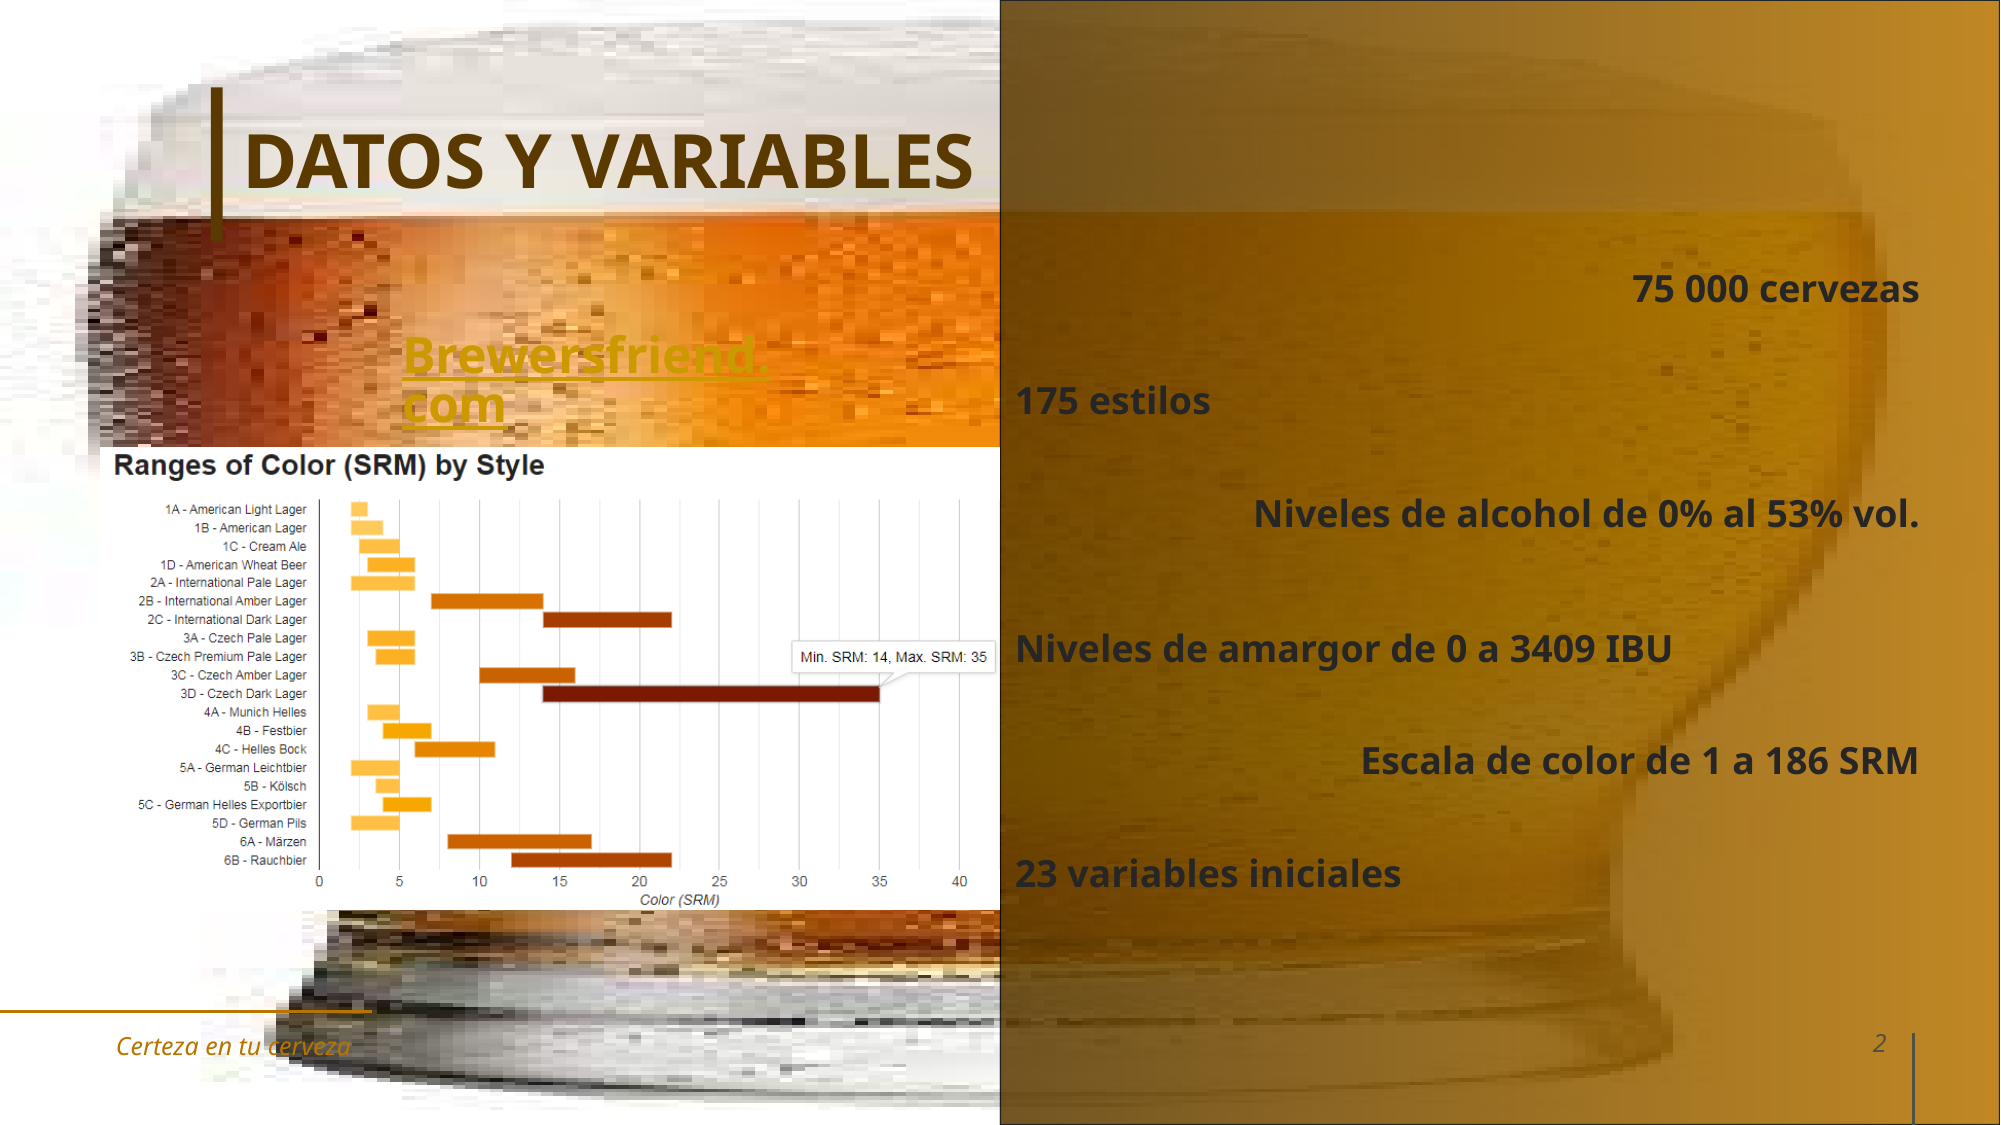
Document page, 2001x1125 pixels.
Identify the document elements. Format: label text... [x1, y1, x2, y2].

title DATOS Y VARIABLES [227, 38, 1043, 291]
text_box 75 000 cervezas 175 estilos Niveles de alcohol de 0% al 53% vol. Niveles de amargor de 0 a 3409 IBU Escala de color de 1 a 186 SRM 23 variables iniciales [999, 189, 1936, 903]
subtitle Brewersfriend.com [387, 316, 807, 421]
picture [0, 0, 1000, 1125]
footer Certeza en tu cerveza [100, 1015, 636, 1075]
slide_number 2 [1451, 1015, 1902, 1075]
